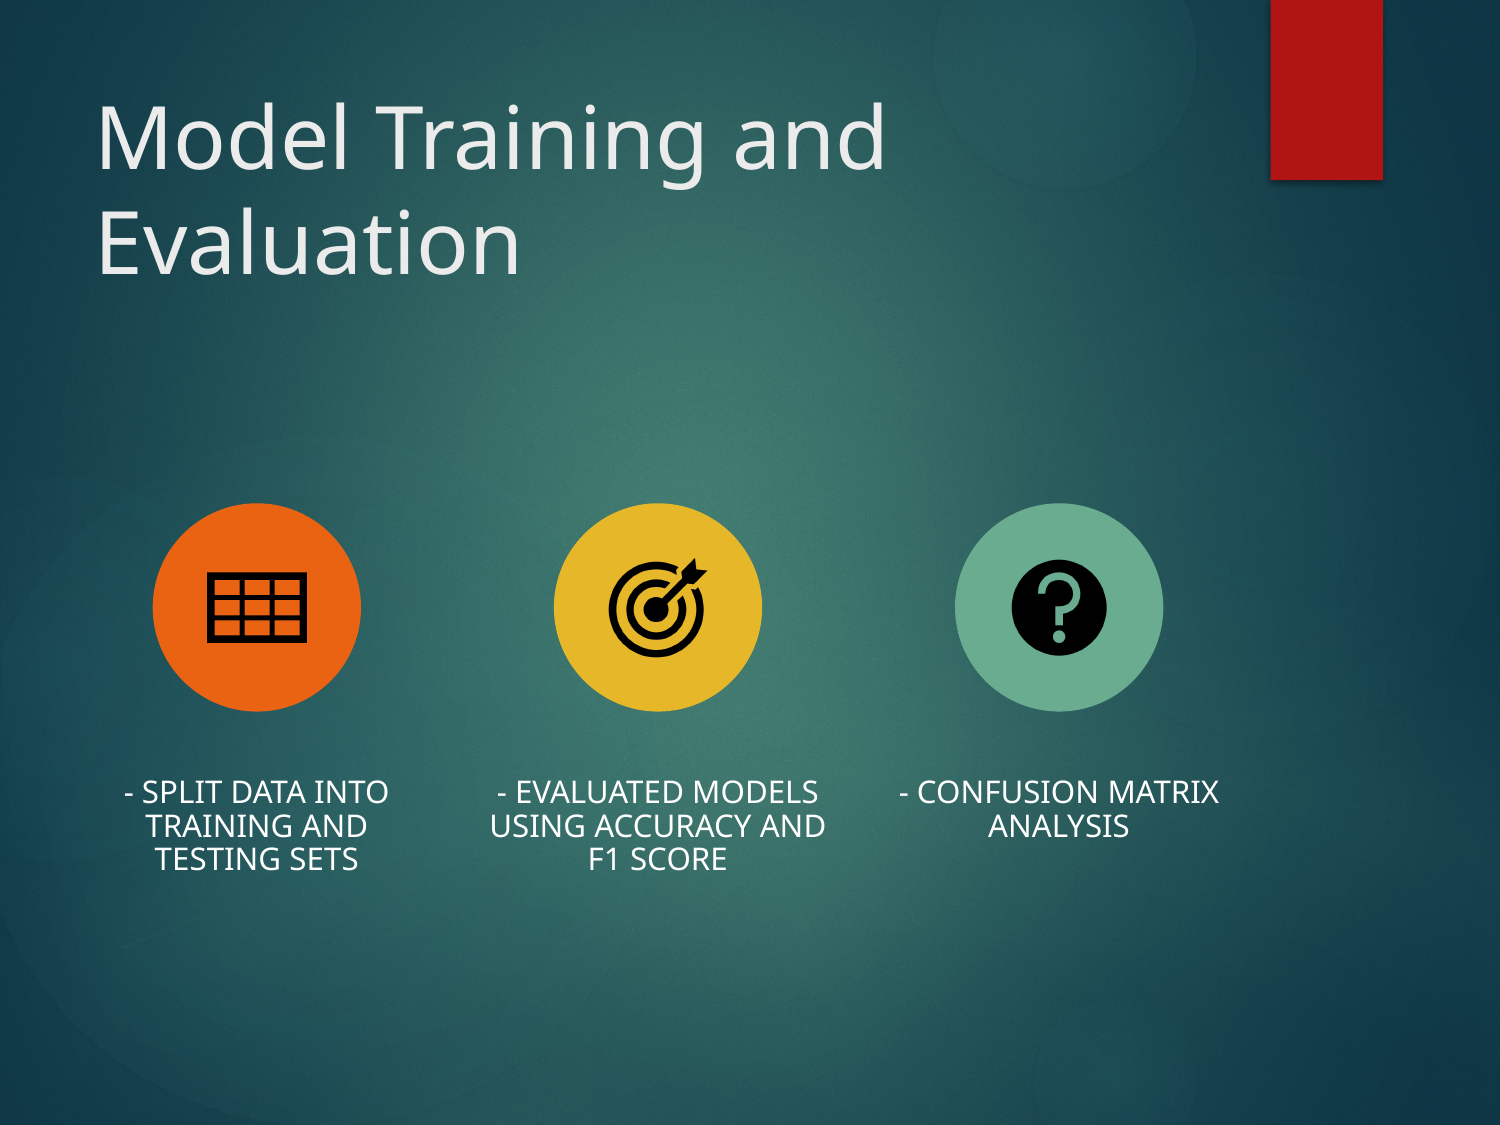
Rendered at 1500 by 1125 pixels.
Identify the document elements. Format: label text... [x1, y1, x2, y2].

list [79, 366, 1237, 1032]
title Model Training and Evaluation [79, 74, 1237, 304]
